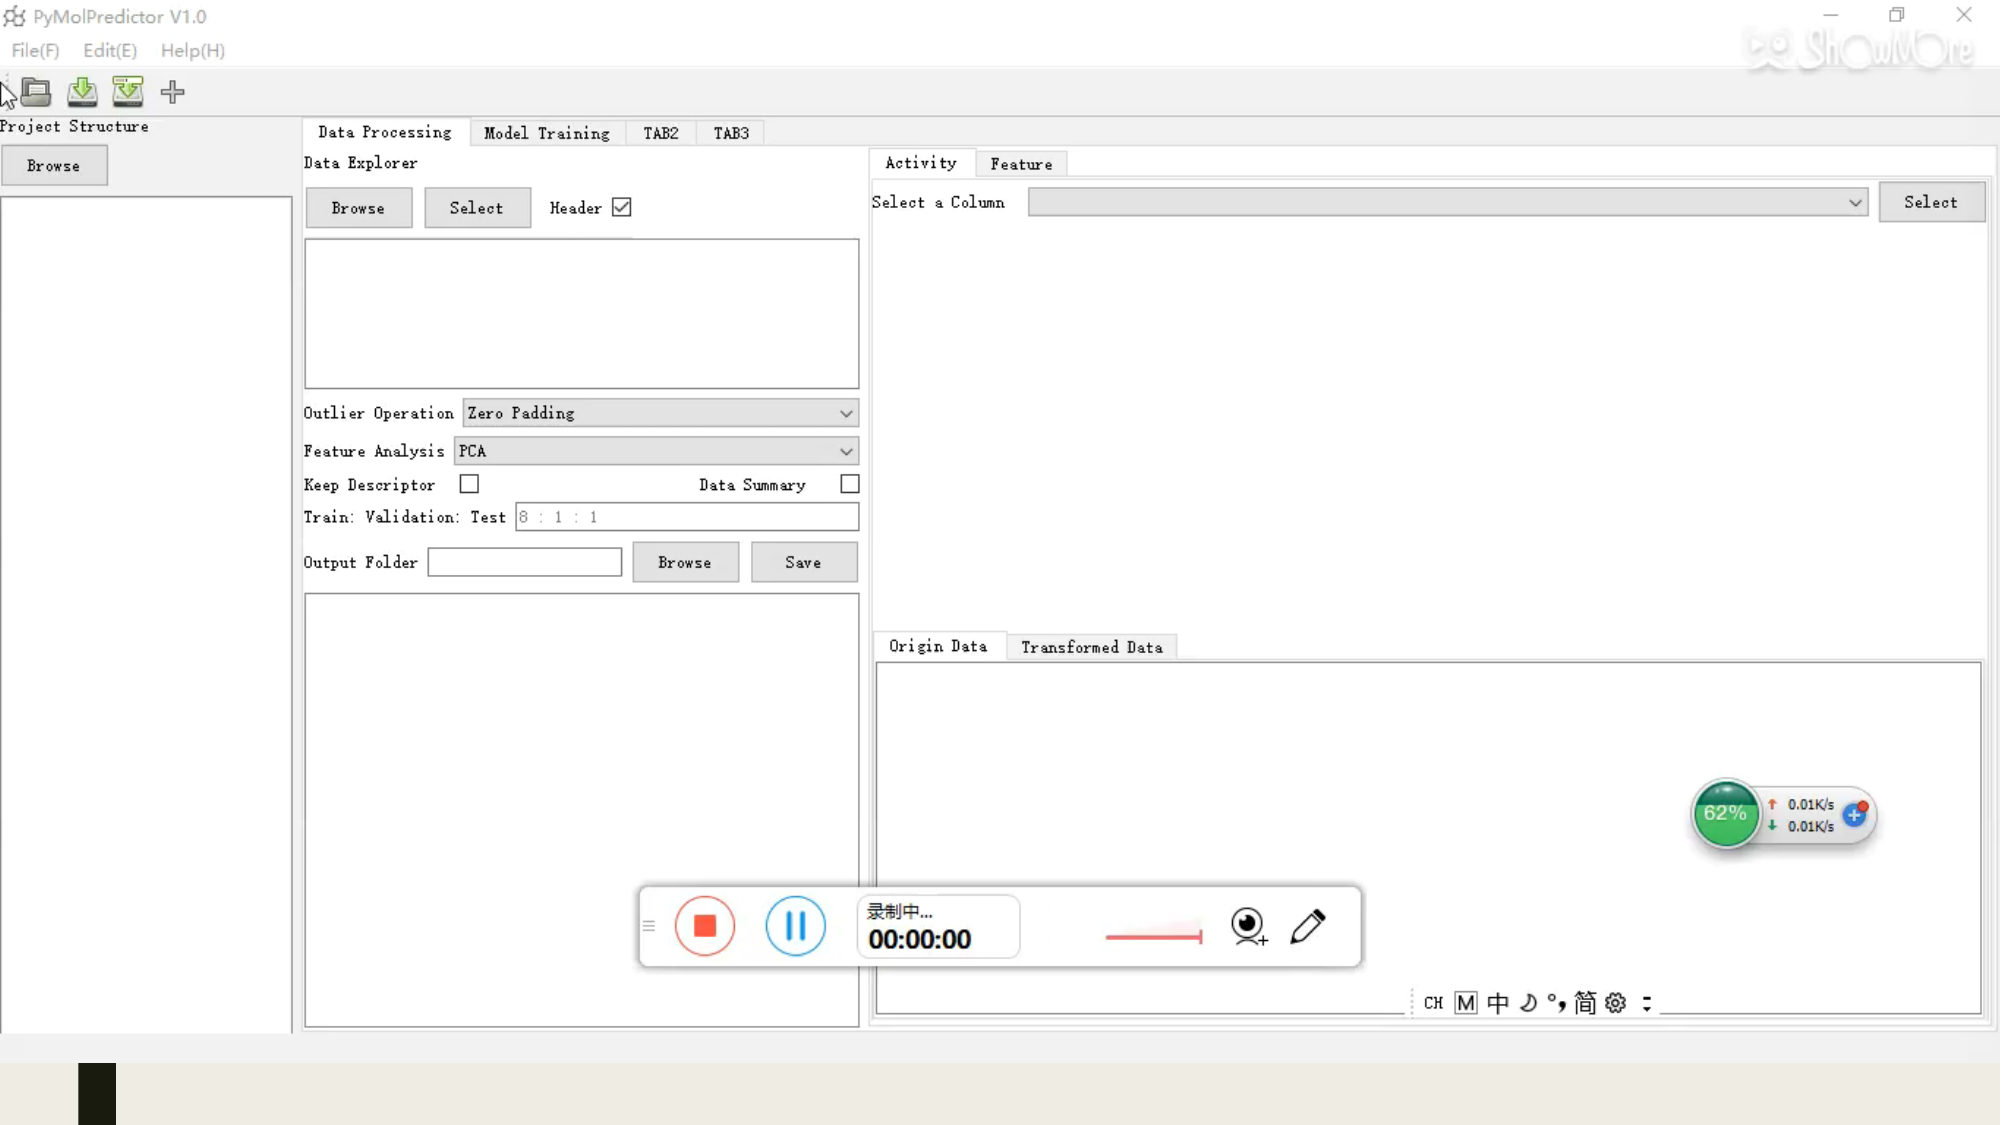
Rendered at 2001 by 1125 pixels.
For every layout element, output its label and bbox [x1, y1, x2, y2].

list [0, 0, 2000, 1064]
